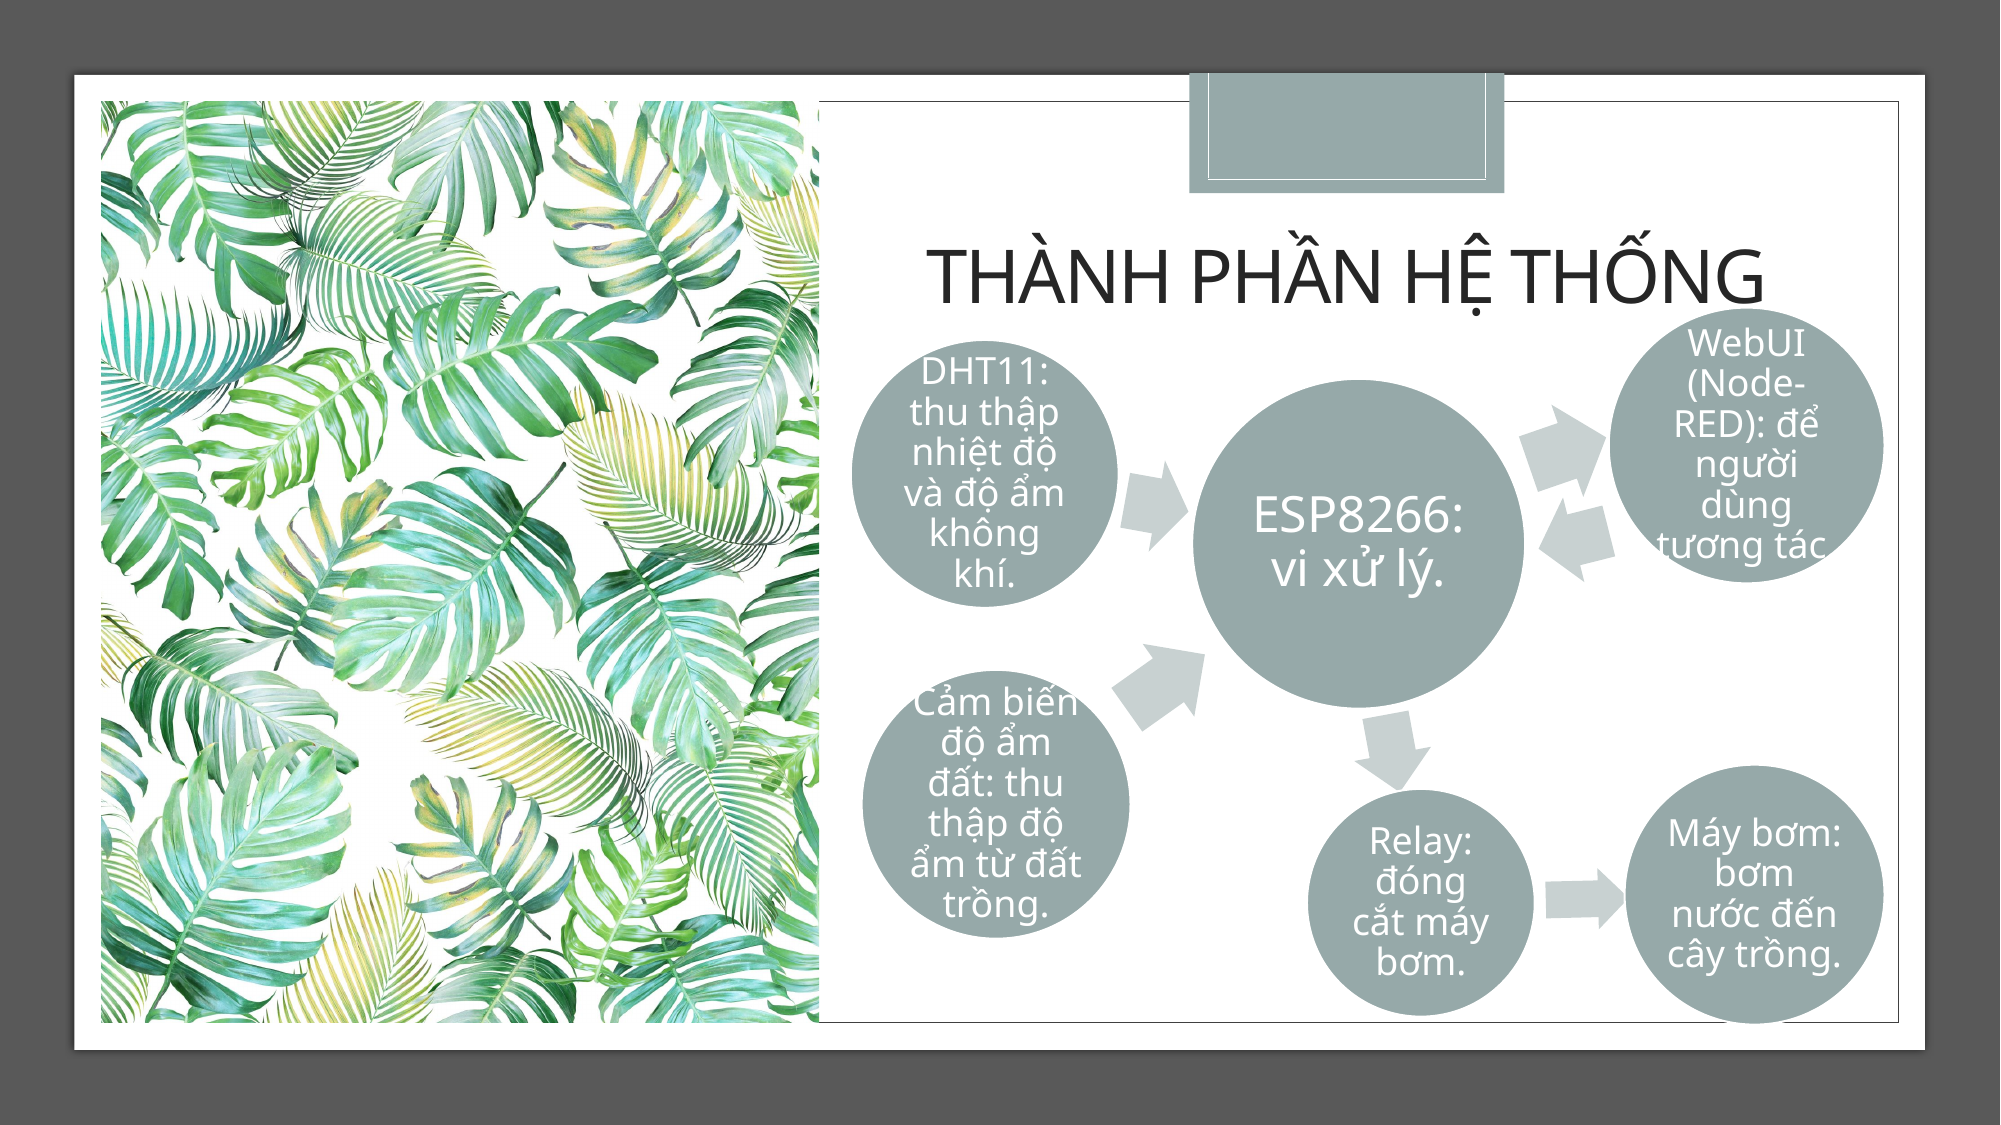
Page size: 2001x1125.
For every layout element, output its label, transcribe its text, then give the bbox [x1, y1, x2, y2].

text_box [821, 101, 1899, 1023]
picture [101, 101, 820, 1023]
text_box [1188, 72, 1505, 194]
title Thành phần hệ thống [878, 221, 1816, 294]
text_box [74, 74, 1925, 1050]
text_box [850, 297, 1885, 1025]
